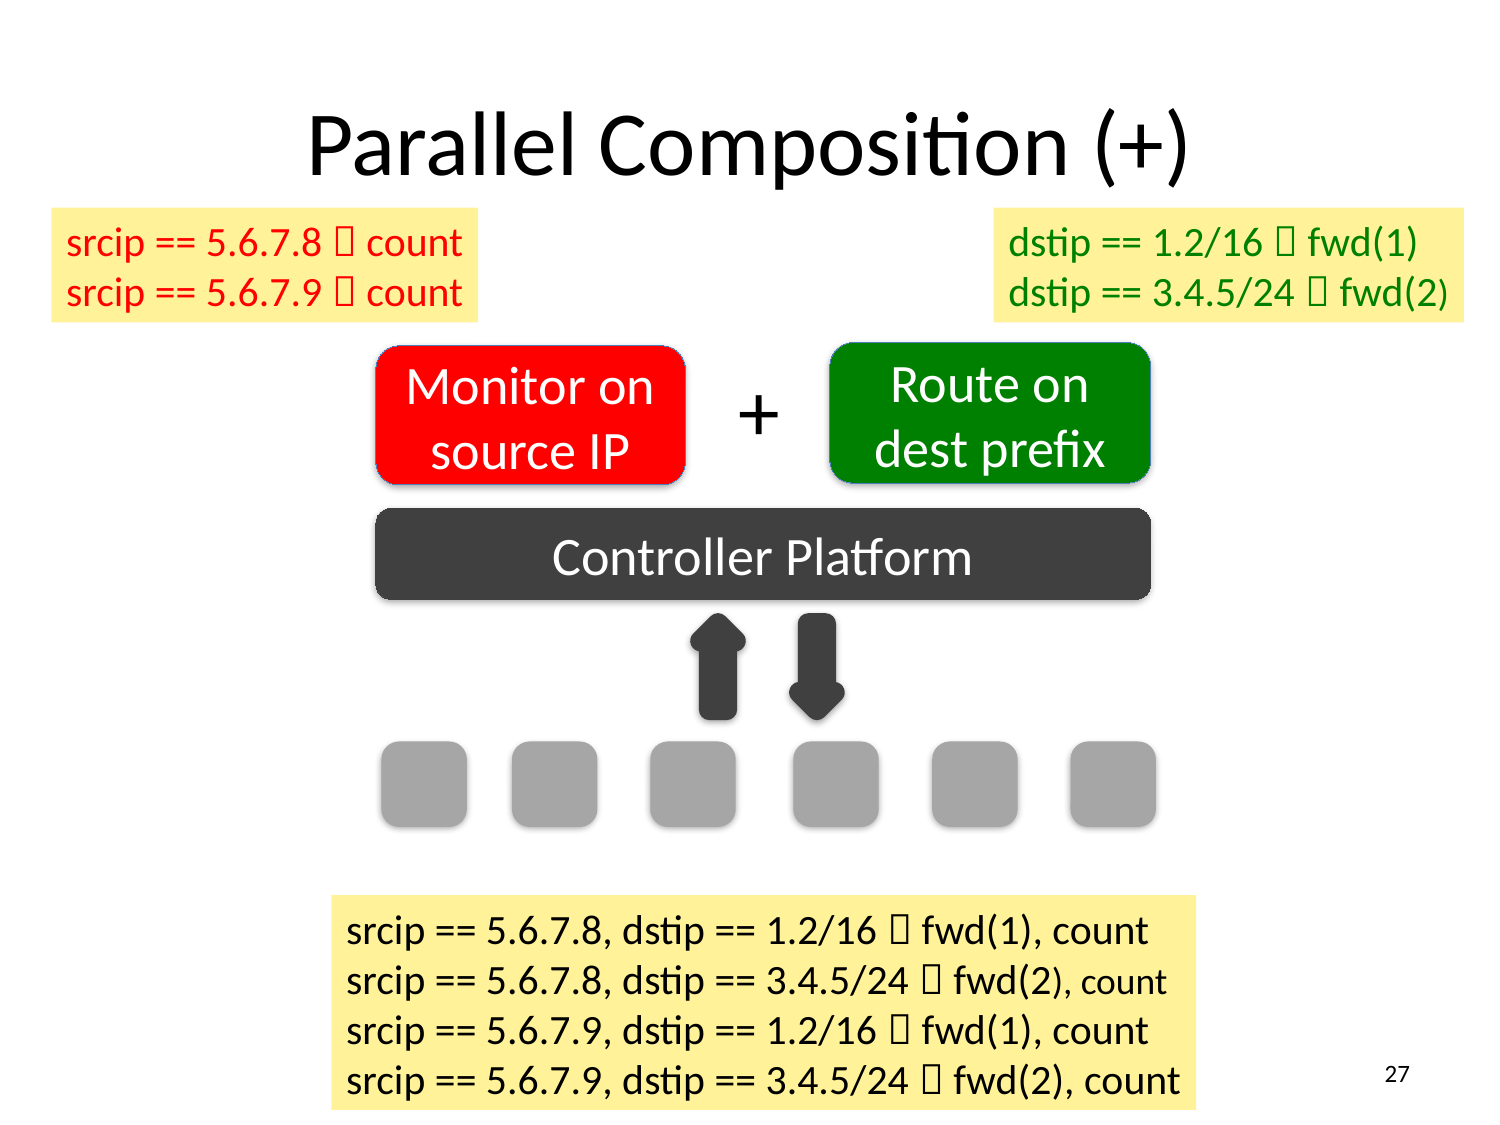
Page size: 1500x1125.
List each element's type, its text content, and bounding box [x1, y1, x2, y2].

text_box [698, 621, 738, 712]
text_box [1073, 744, 1153, 824]
slide_number 26 [1197, 1042, 1425, 1103]
text_box [935, 744, 1015, 824]
text_box Controller Platform [375, 508, 1151, 600]
text_box [796, 744, 876, 824]
text_box + [723, 351, 795, 466]
text_box dstip == 1.2/16  fwd(1) dstip == 3.4.5/24  fwd(2) [993, 207, 1464, 323]
title Parallel Composition (+) [75, 45, 1425, 233]
text_box Monitor on source IP [375, 345, 686, 485]
text_box [797, 621, 837, 712]
text_box Route on dest prefix [829, 342, 1151, 484]
text_box [384, 744, 464, 824]
text_box [653, 744, 733, 824]
text_box srcip == 5.6.7.8  count srcip == 5.6.7.9  count [51, 207, 479, 323]
text_box srcip == 5.6.7.8, dstip == 1.2/16  fwd(1), count srcip == 5.6.7.8, dstip == 3.4.5/24  fwd(2), count srcip == 5.6.7.9, dstip == 1.2/16  fwd(1), count srcip == 5.6.7.9, dstip == 3.4.5/24  fwd(2), count [331, 895, 1197, 1110]
text_box [515, 744, 595, 824]
